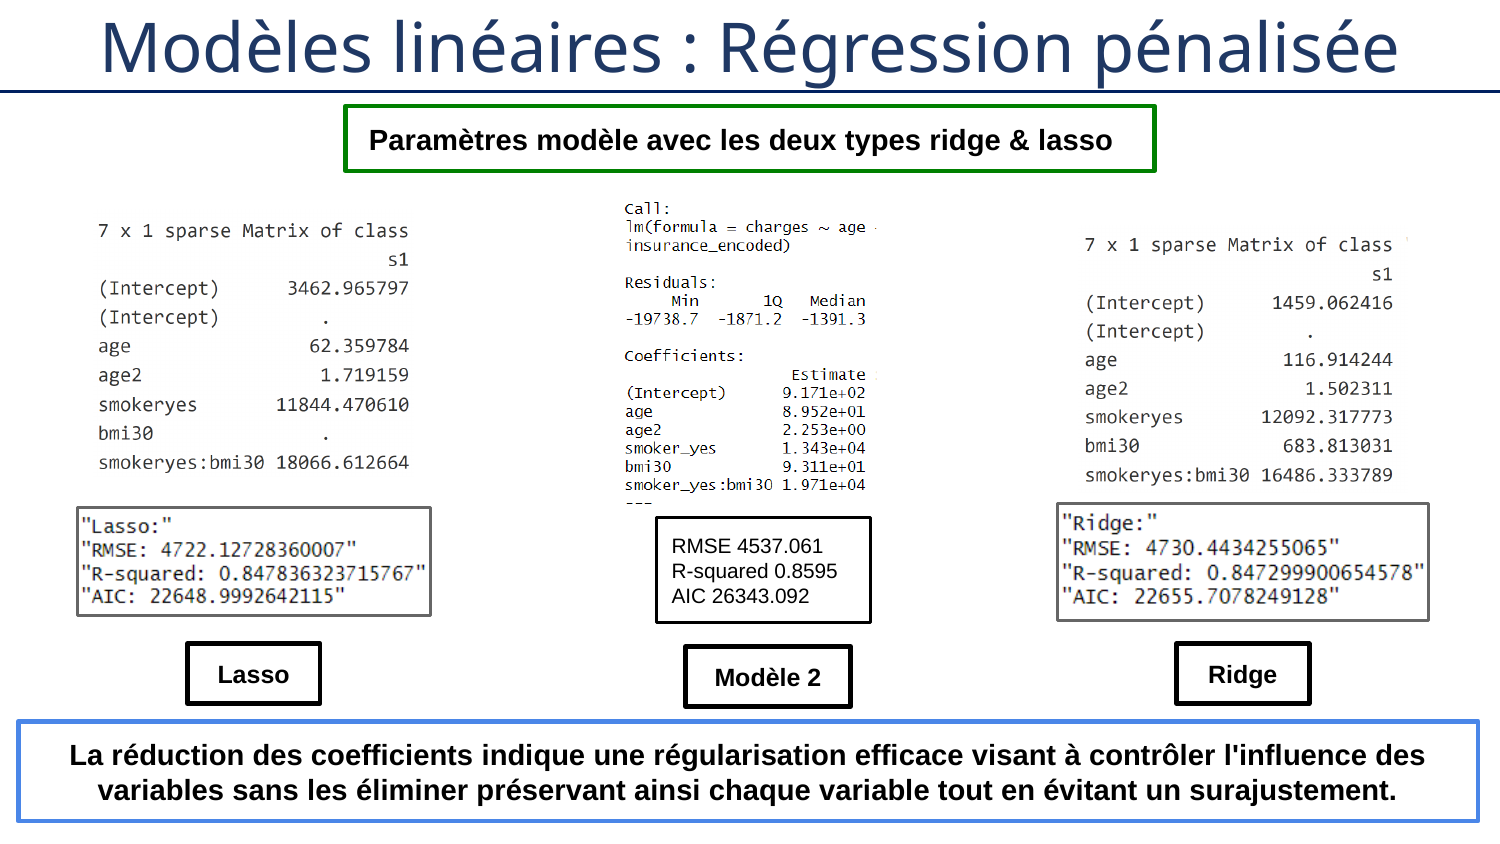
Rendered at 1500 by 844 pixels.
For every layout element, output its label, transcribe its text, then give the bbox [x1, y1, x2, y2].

text_box Modèles linéaires : Régression pénalisée [46, 0, 1454, 90]
text_box La réduction des coefficients indique une régularisation efficace visant à contrôler l'influence des variables sans les éliminer préservant ainsi chaque variable tout en évitant un surajustement. [18, 721, 1479, 822]
text_box RMSE 4537.061 R-squared 0.8595 AIC 26343.092 [656, 517, 871, 623]
picture [93, 209, 414, 477]
picture [619, 184, 877, 506]
text_box Ridge [1176, 643, 1310, 704]
text_box Paramètres modèle avec les deux types ridge & lasso [345, 106, 1155, 171]
text_box Modèle 2 [685, 646, 851, 707]
picture [1058, 504, 1428, 620]
text_box Lasso [187, 643, 321, 704]
picture [78, 508, 429, 615]
picture [1078, 225, 1408, 493]
